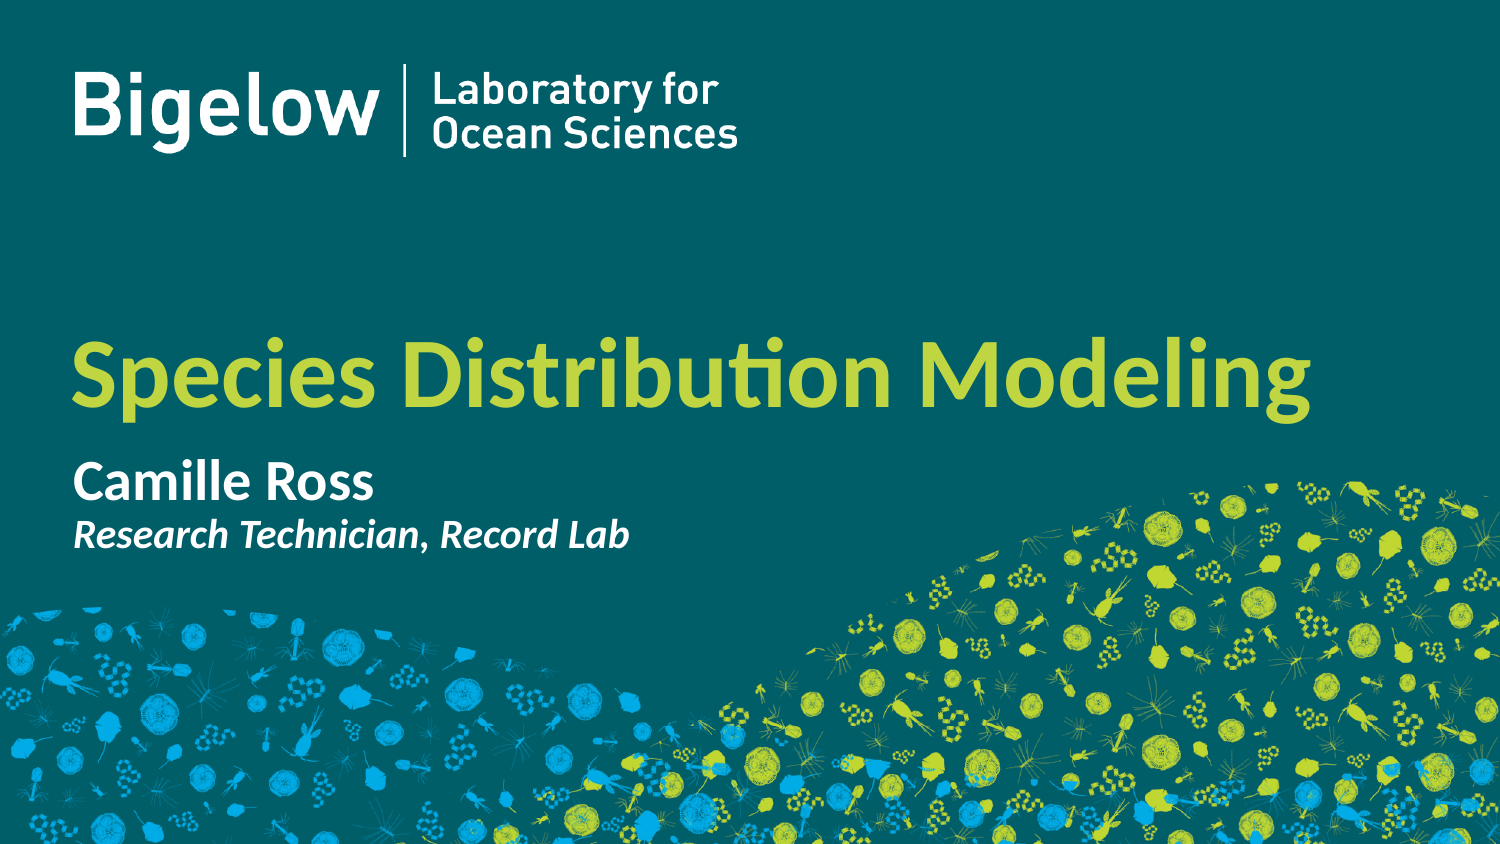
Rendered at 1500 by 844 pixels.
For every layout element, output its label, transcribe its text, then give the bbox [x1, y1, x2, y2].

text_box Species Distribution Modeling [55, 212, 1429, 437]
picture [11, 697, 18, 705]
picture [35, 819, 42, 827]
picture [0, 0, 1500, 844]
picture [44, 826, 52, 840]
picture [744, 828, 753, 839]
text_box Camille Ross Research Technician, Record Lab [58, 442, 1183, 611]
picture [1297, 831, 1308, 840]
